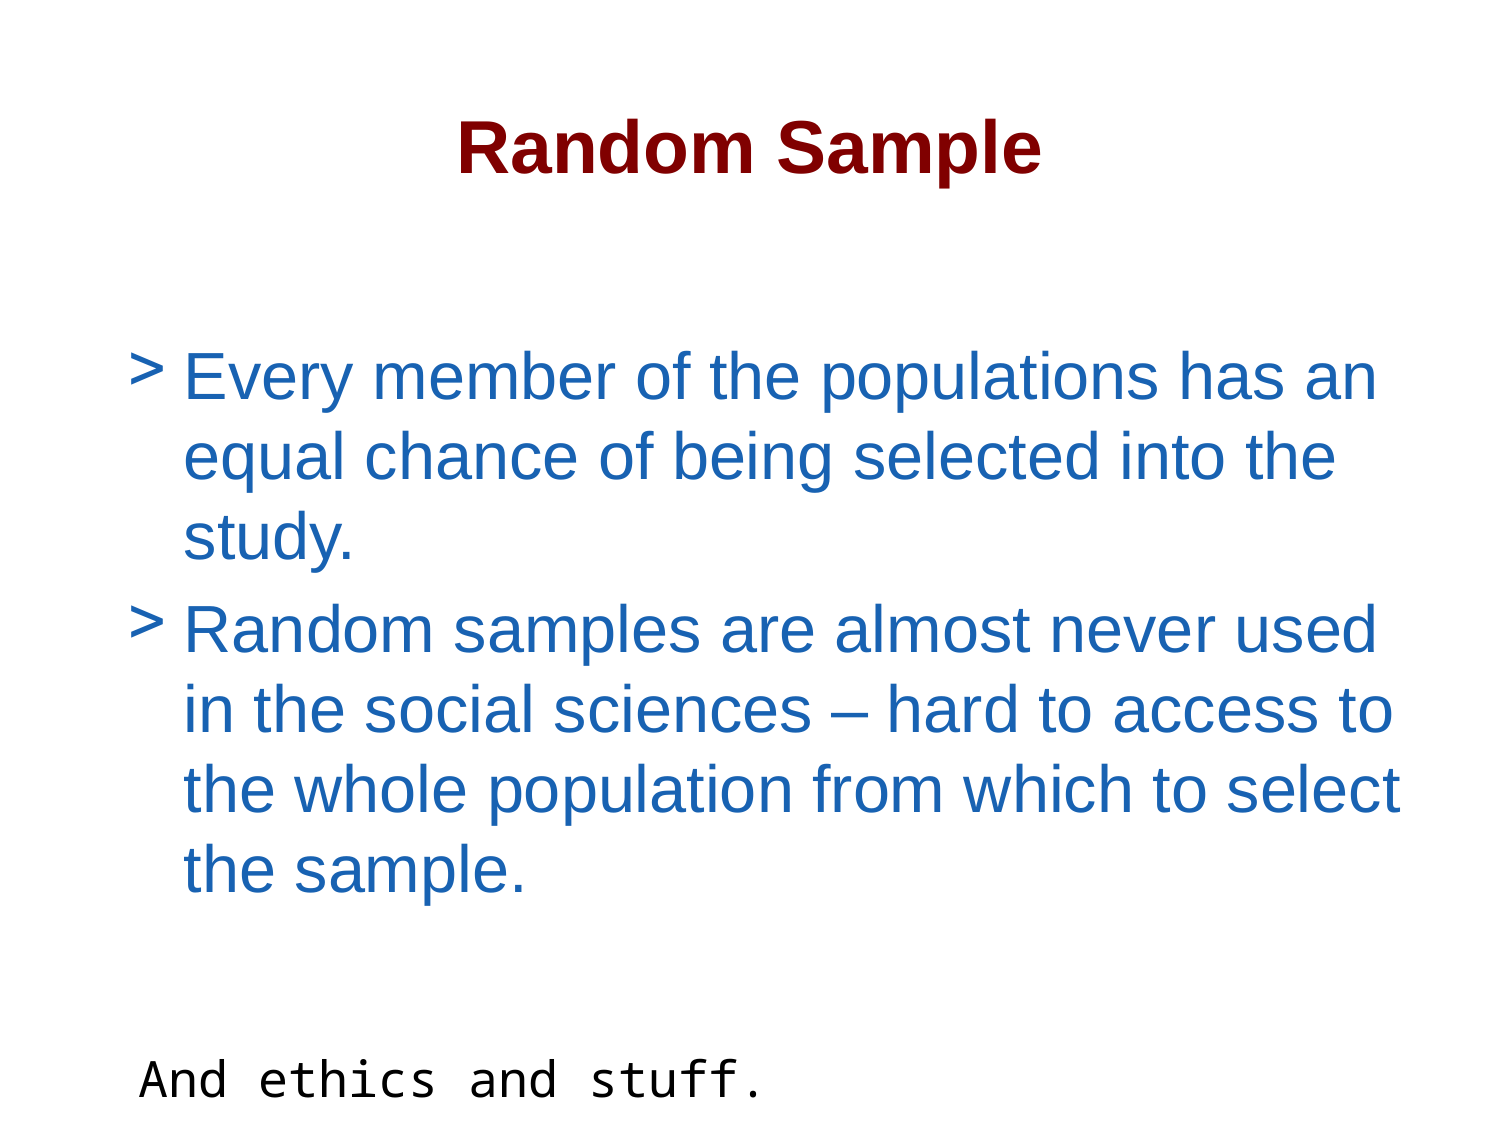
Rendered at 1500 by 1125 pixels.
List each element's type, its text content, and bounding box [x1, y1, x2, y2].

text_box And ethics and stuff. [123, 1039, 783, 1115]
list Every member of the populations has an equal chance of being selected into the study. Random samples are almost never used in the social sciences – hard to access to the whole population from which to select the sample. [112, 324, 1426, 1001]
title Random Sample [112, 99, 1388, 188]
